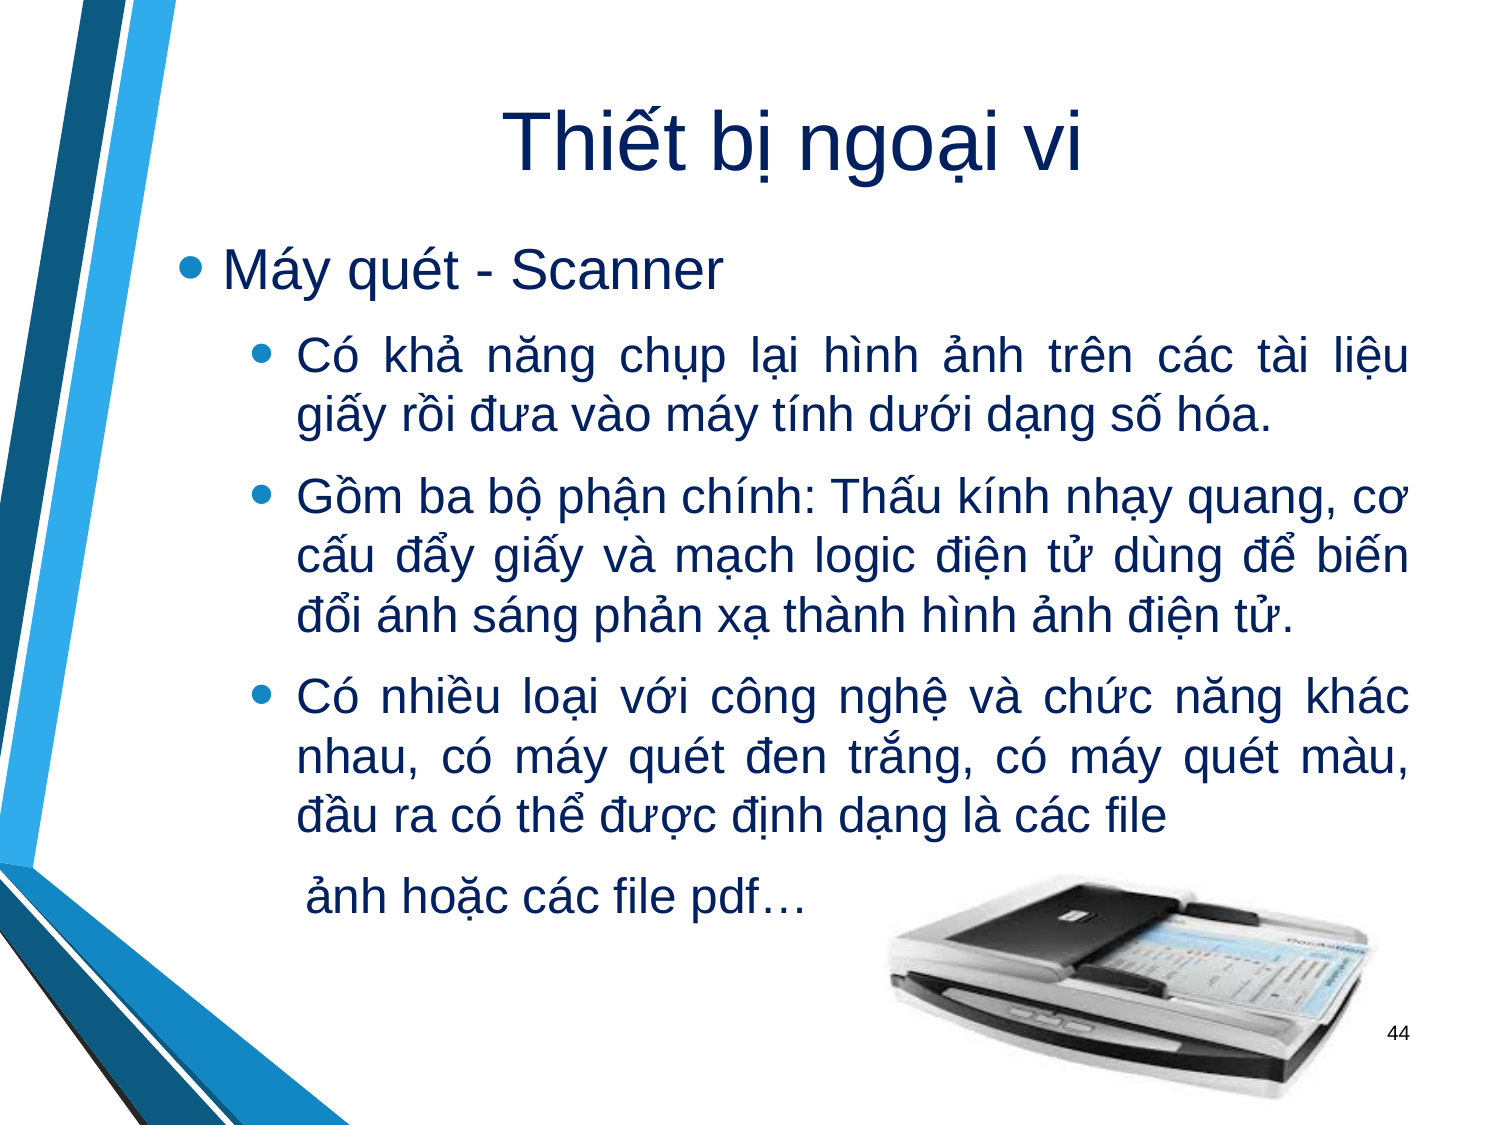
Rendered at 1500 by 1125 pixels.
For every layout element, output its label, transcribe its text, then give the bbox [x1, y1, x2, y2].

title Thiết bị ngoại vi [161, 75, 1425, 200]
slide_number 44 [1382, 1001, 1425, 1062]
list Máy quét - Scanner Có khả năng chụp lại hình ảnh trên các tài liệu giấy rồi đưa vào máy tính dưới dạng số hóa. Gồm ba bộ phận chính: Thấu kính nhạy quang, cơ cấu đẩy giấy và mạch logic điện tử dùng để biến đổi ánh sáng phản xạ thành hình ảnh điện tử. Có nhiều loại với công nghệ và chức năng khác nhau, có máy quét đen trắng, có máy quét màu, đầu ra có thể được định dạng là các file ảnh hoặc các file pdf… [161, 224, 1425, 985]
picture [882, 863, 1382, 1105]
